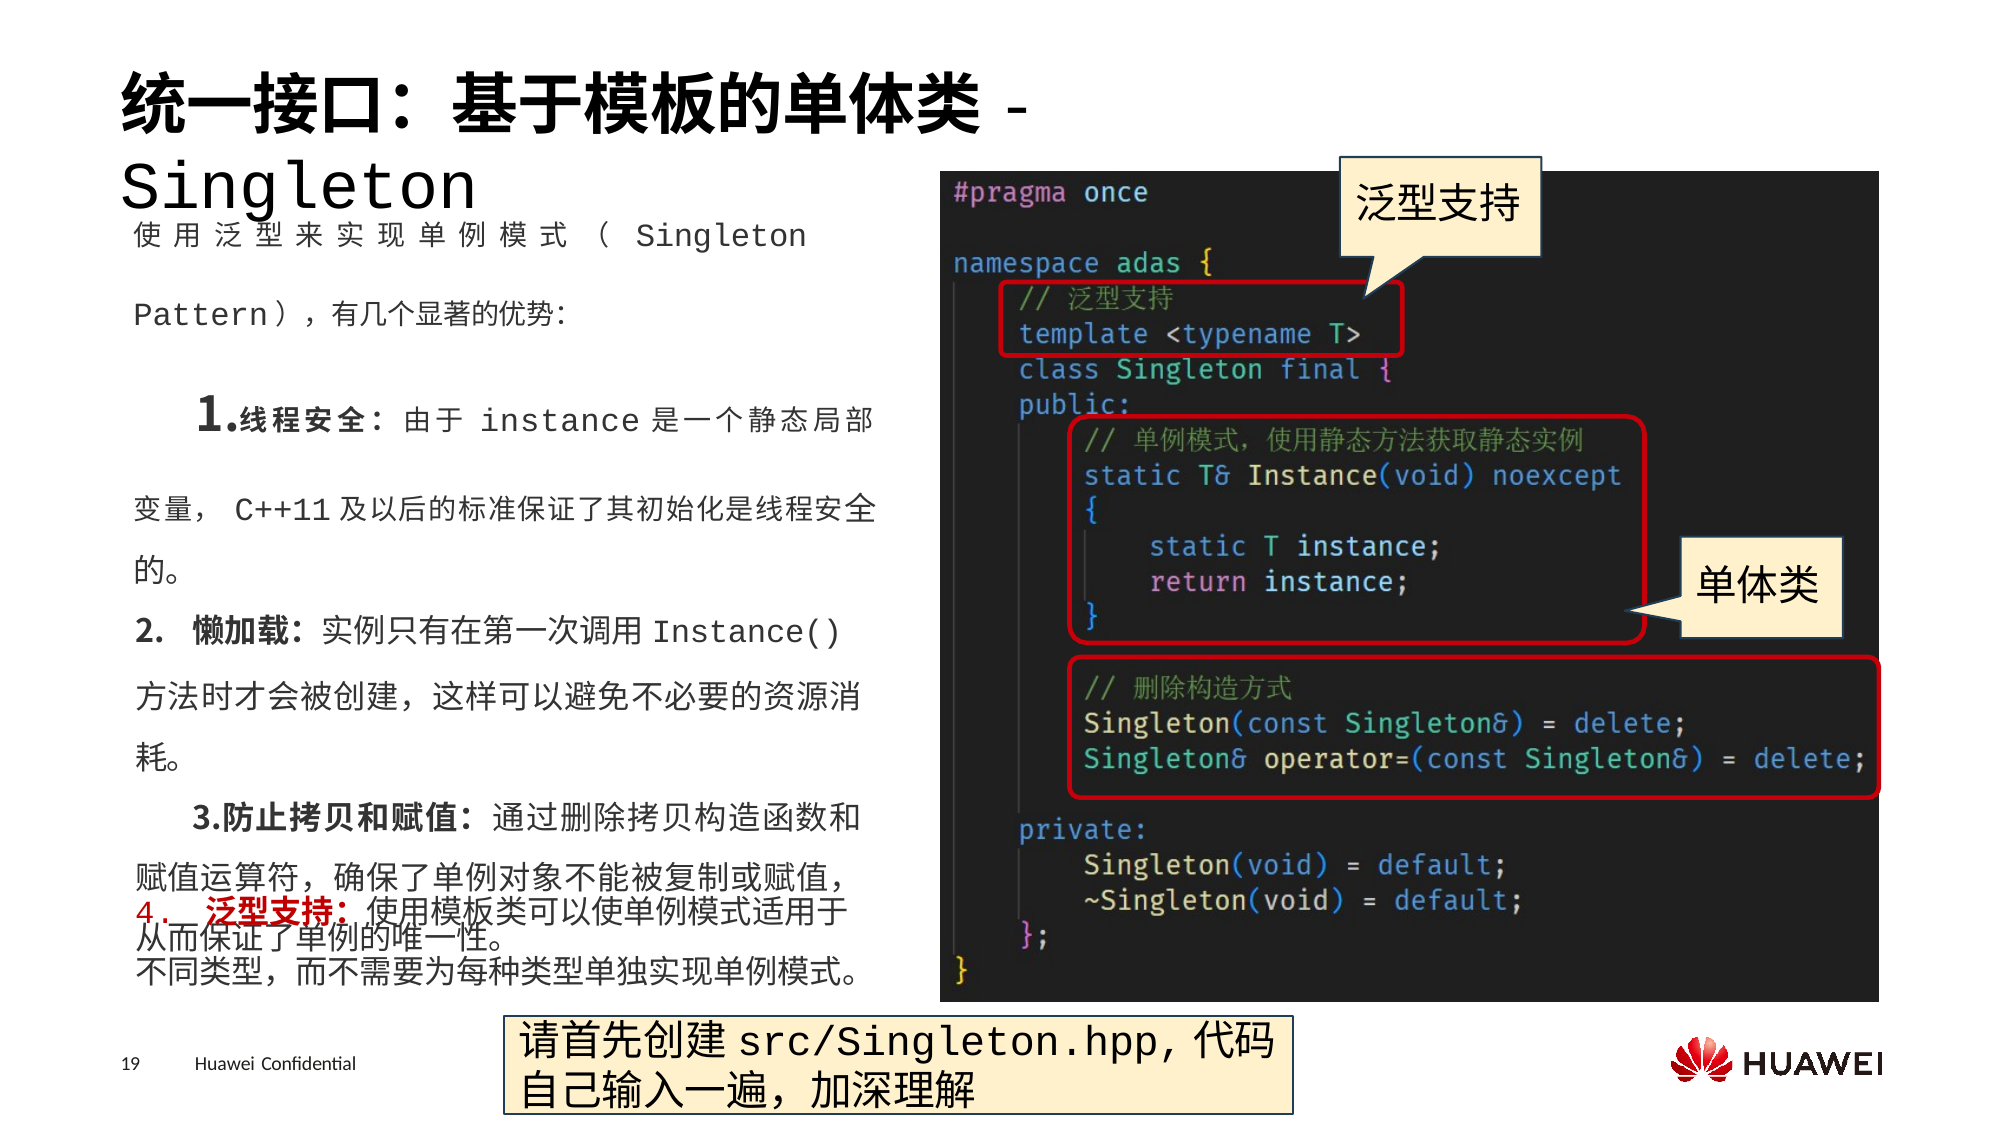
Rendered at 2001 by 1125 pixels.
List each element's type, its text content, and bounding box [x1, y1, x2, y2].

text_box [1623, 535, 1845, 640]
text_box 19 [118, 1048, 145, 1075]
title 统一接口：基于模板的单体类-Singleton [118, 58, 1389, 250]
text_box 使 用 泛 型 来 实 现 单 例 模 式 （ Singleton Pattern），有几个显著的优势： 线程安全：由于instance是一个静态局部变量，C++11及以后的标准保证了其初始化是线程安全的。 懒加载：实例只有在第一次调用Instance() 方法时才会被创建，这样可以避免不必要的资源消耗。 防止拷贝和赋值：通过删除拷贝构造函数和赋值运算符，确保了单例对象不能被复制或赋值，从而保证了单例的唯一性。 [131, 175, 878, 956]
picture [1671, 1037, 1882, 1082]
text_box 请首先创建src/Singleton.hpp,代码 自己输入一遍，加深理解 [503, 1016, 1293, 1114]
text_box 4. 泛型支持：使用模板类可以使单例模式适用于 不同类型，而不需要为每种类型单独实现单例模式。 [132, 868, 904, 990]
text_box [940, 155, 1882, 1002]
text_box Huawei Confidential [192, 1048, 369, 1075]
